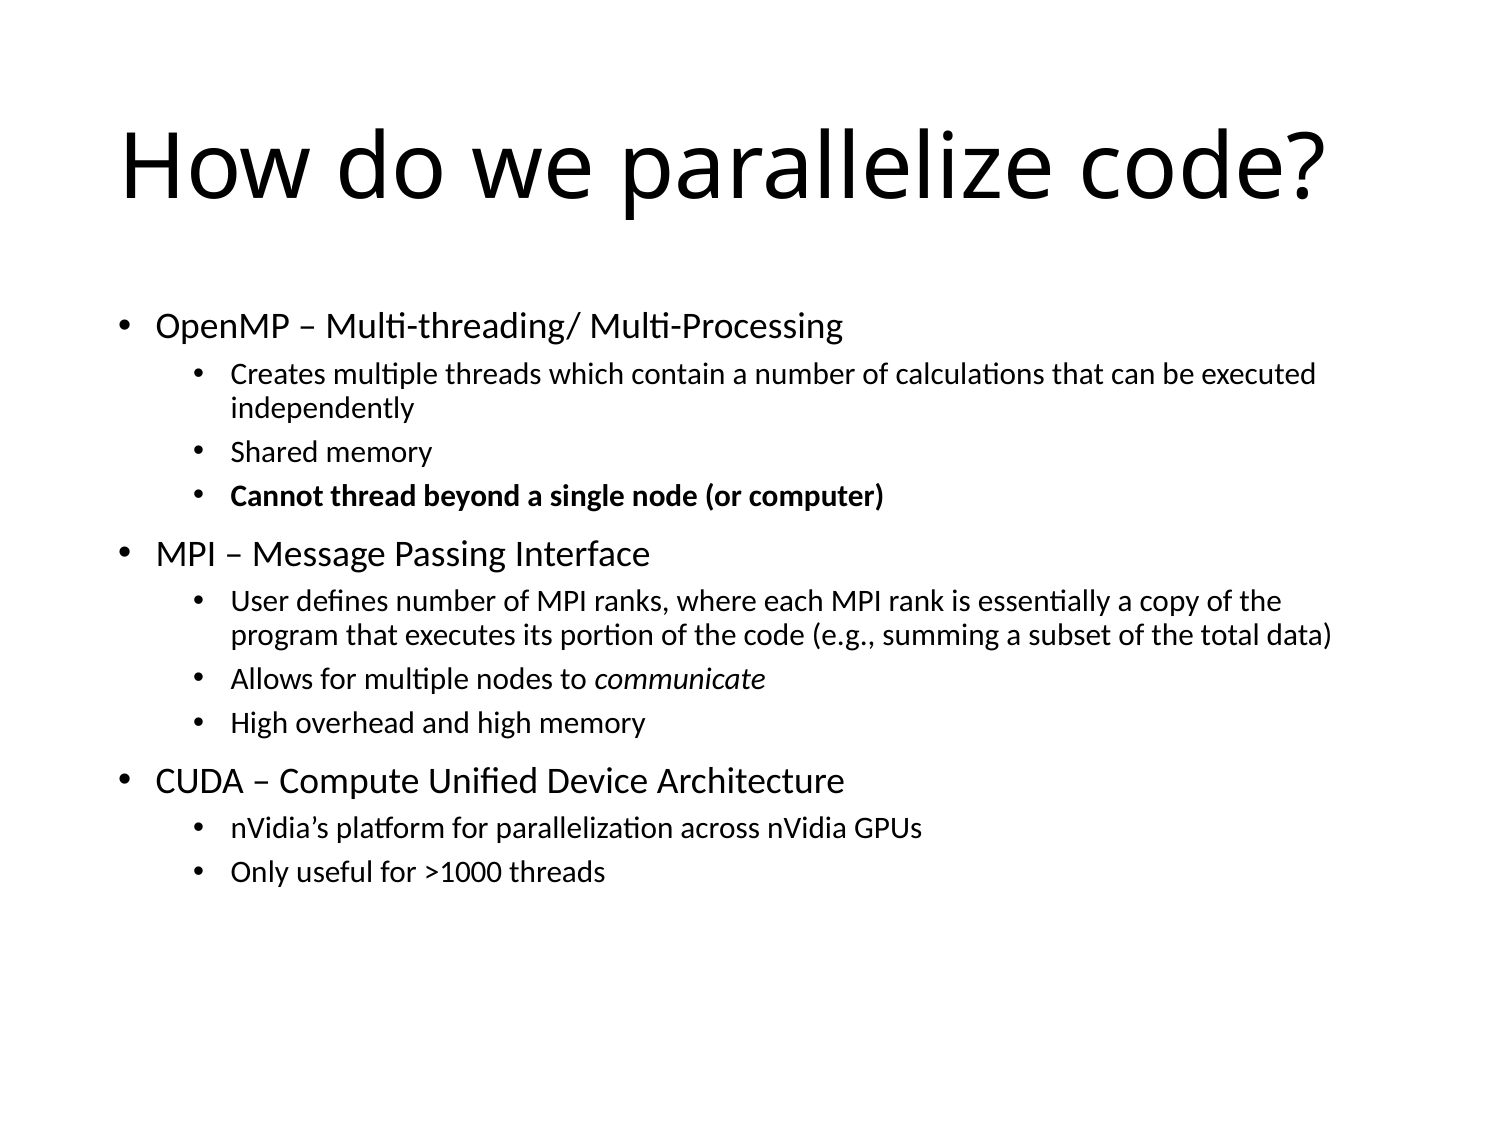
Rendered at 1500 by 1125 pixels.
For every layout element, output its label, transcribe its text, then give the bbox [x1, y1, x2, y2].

list OpenMP – Multi-threading/ Multi-Processing Creates multiple threads which contain a number of calculations that can be executed independently Shared memory Cannot thread beyond a single node (or computer) MPI – Message Passing Interface User defines number of MPI ranks, where each MPI rank is essentially a copy of the program that executes its portion of the code (e.g., summing a subset of the total data) Allows for multiple nodes to communicate High overhead and high memory CUDA – Compute Unified Device Architecture nVidia’s platform for parallelization across nVidia GPUs Only useful for >1000 threads [103, 299, 1397, 904]
title How do we parallelize code? [103, 59, 1397, 278]
